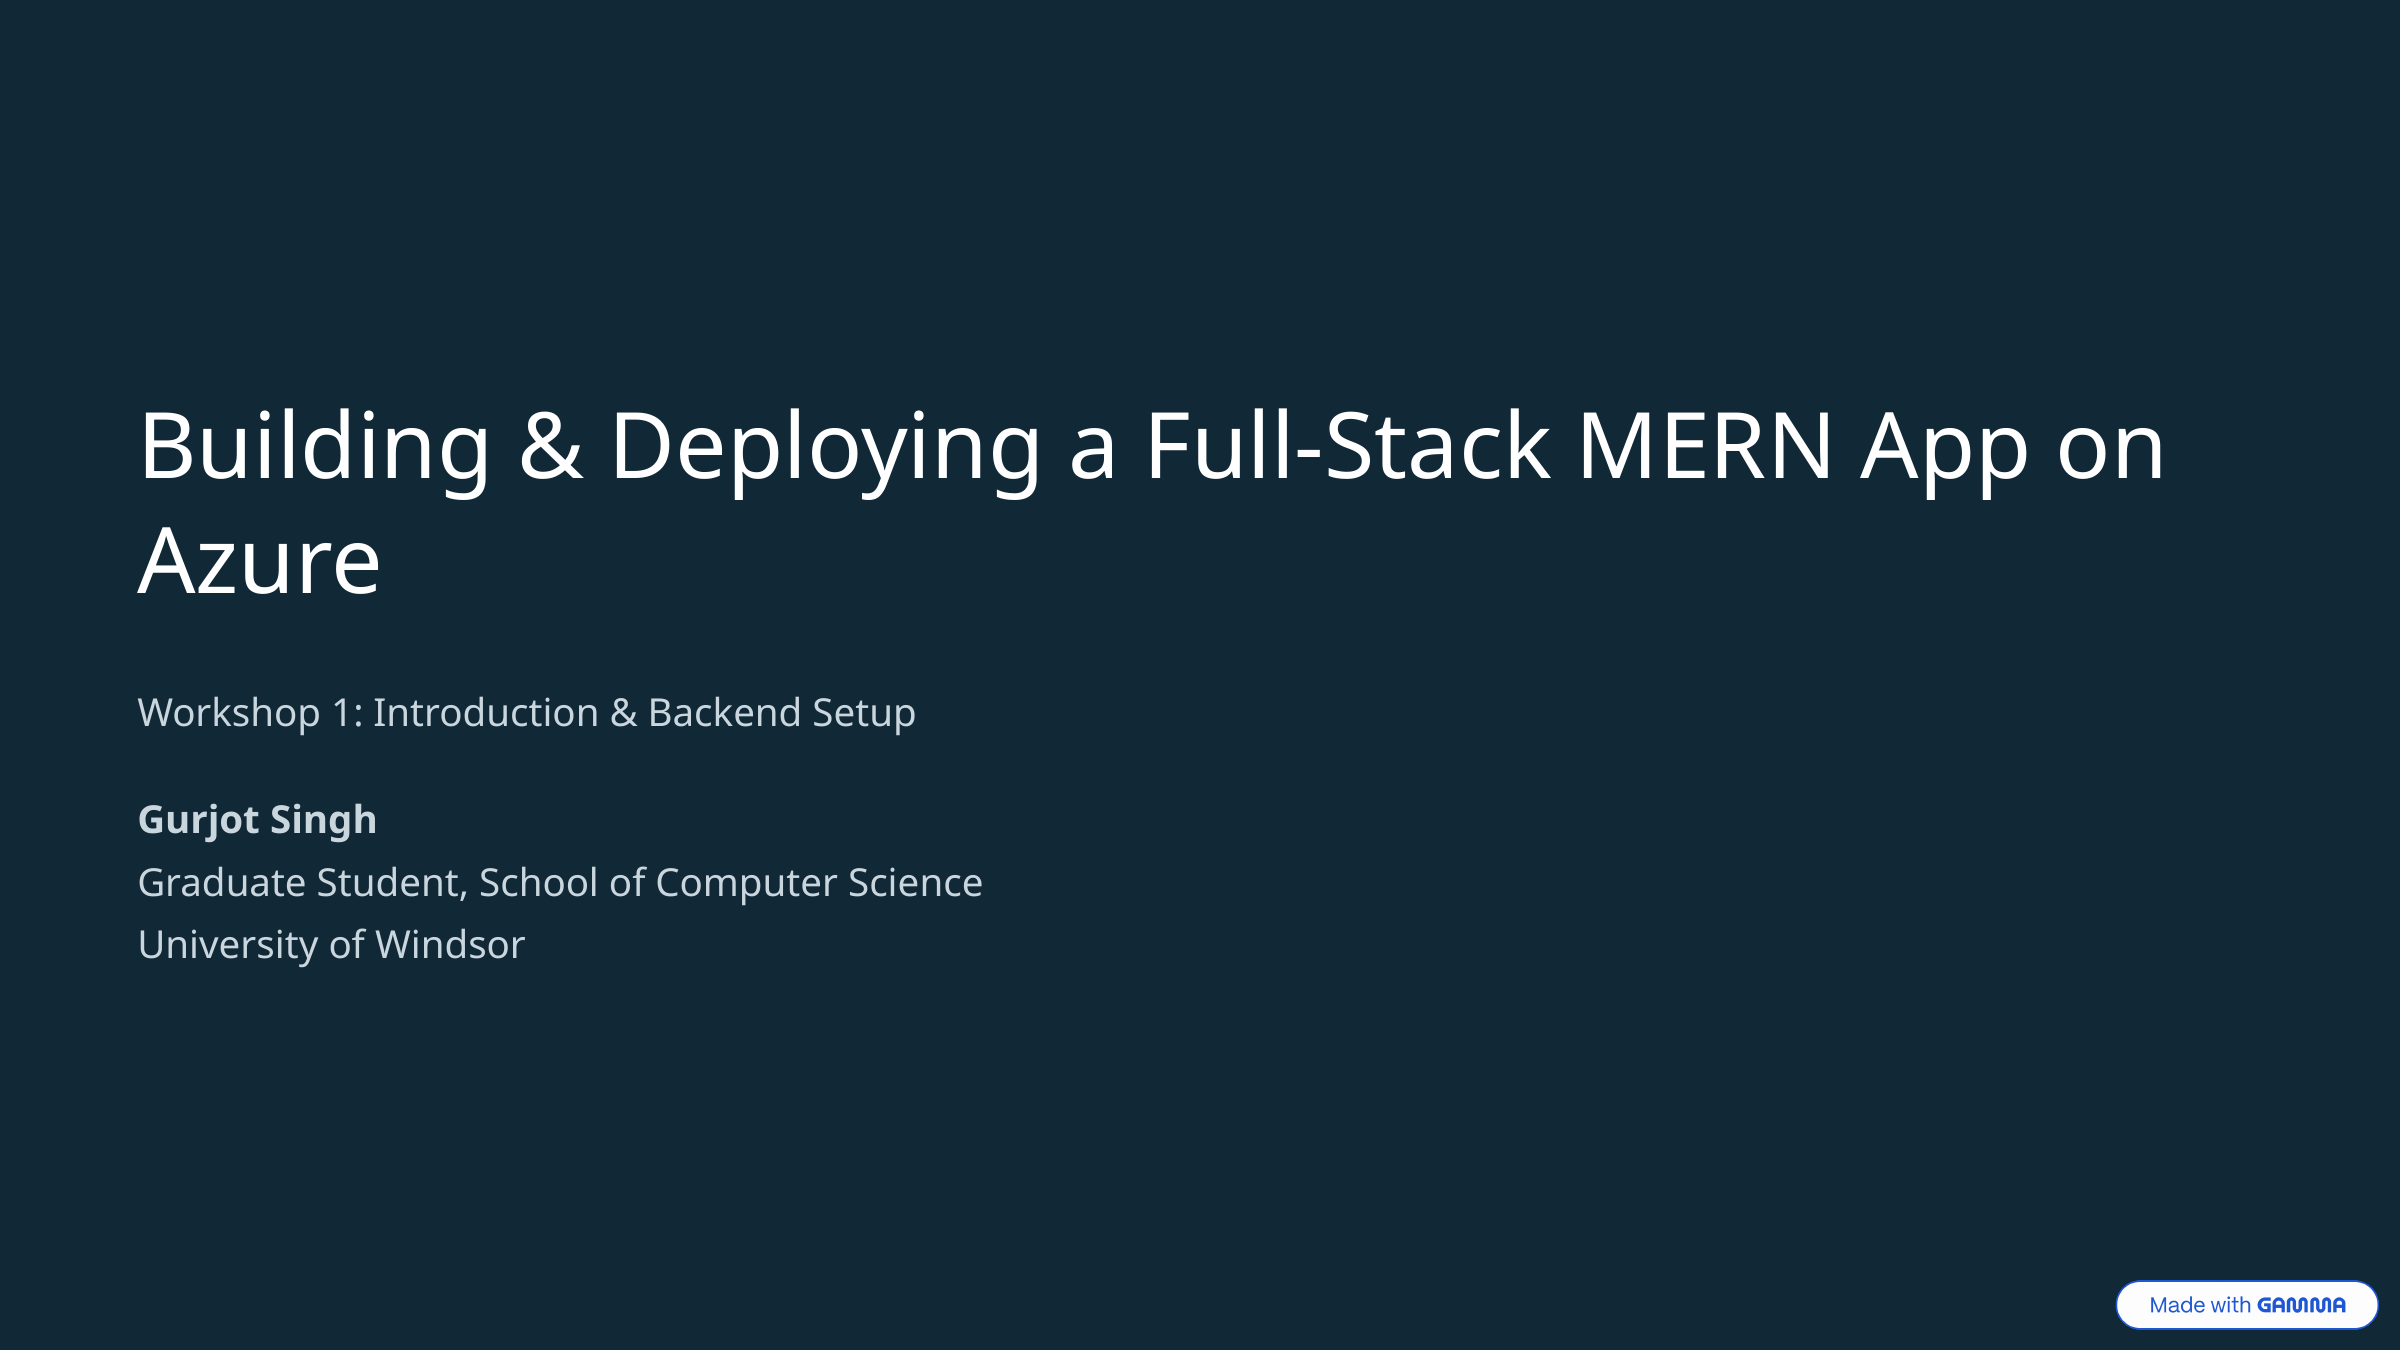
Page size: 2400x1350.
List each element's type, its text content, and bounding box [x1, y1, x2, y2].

text_box Workshop 1: Introduction & Backend Setup [137, 672, 2263, 735]
text_box Gurjot Singh Graduate Student, School of Computer Science University of Windsor [137, 779, 2263, 968]
text_box Building & Deploying a Full-Stack MERN App on Azure [137, 382, 2263, 614]
picture [2106, 1271, 2389, 1339]
